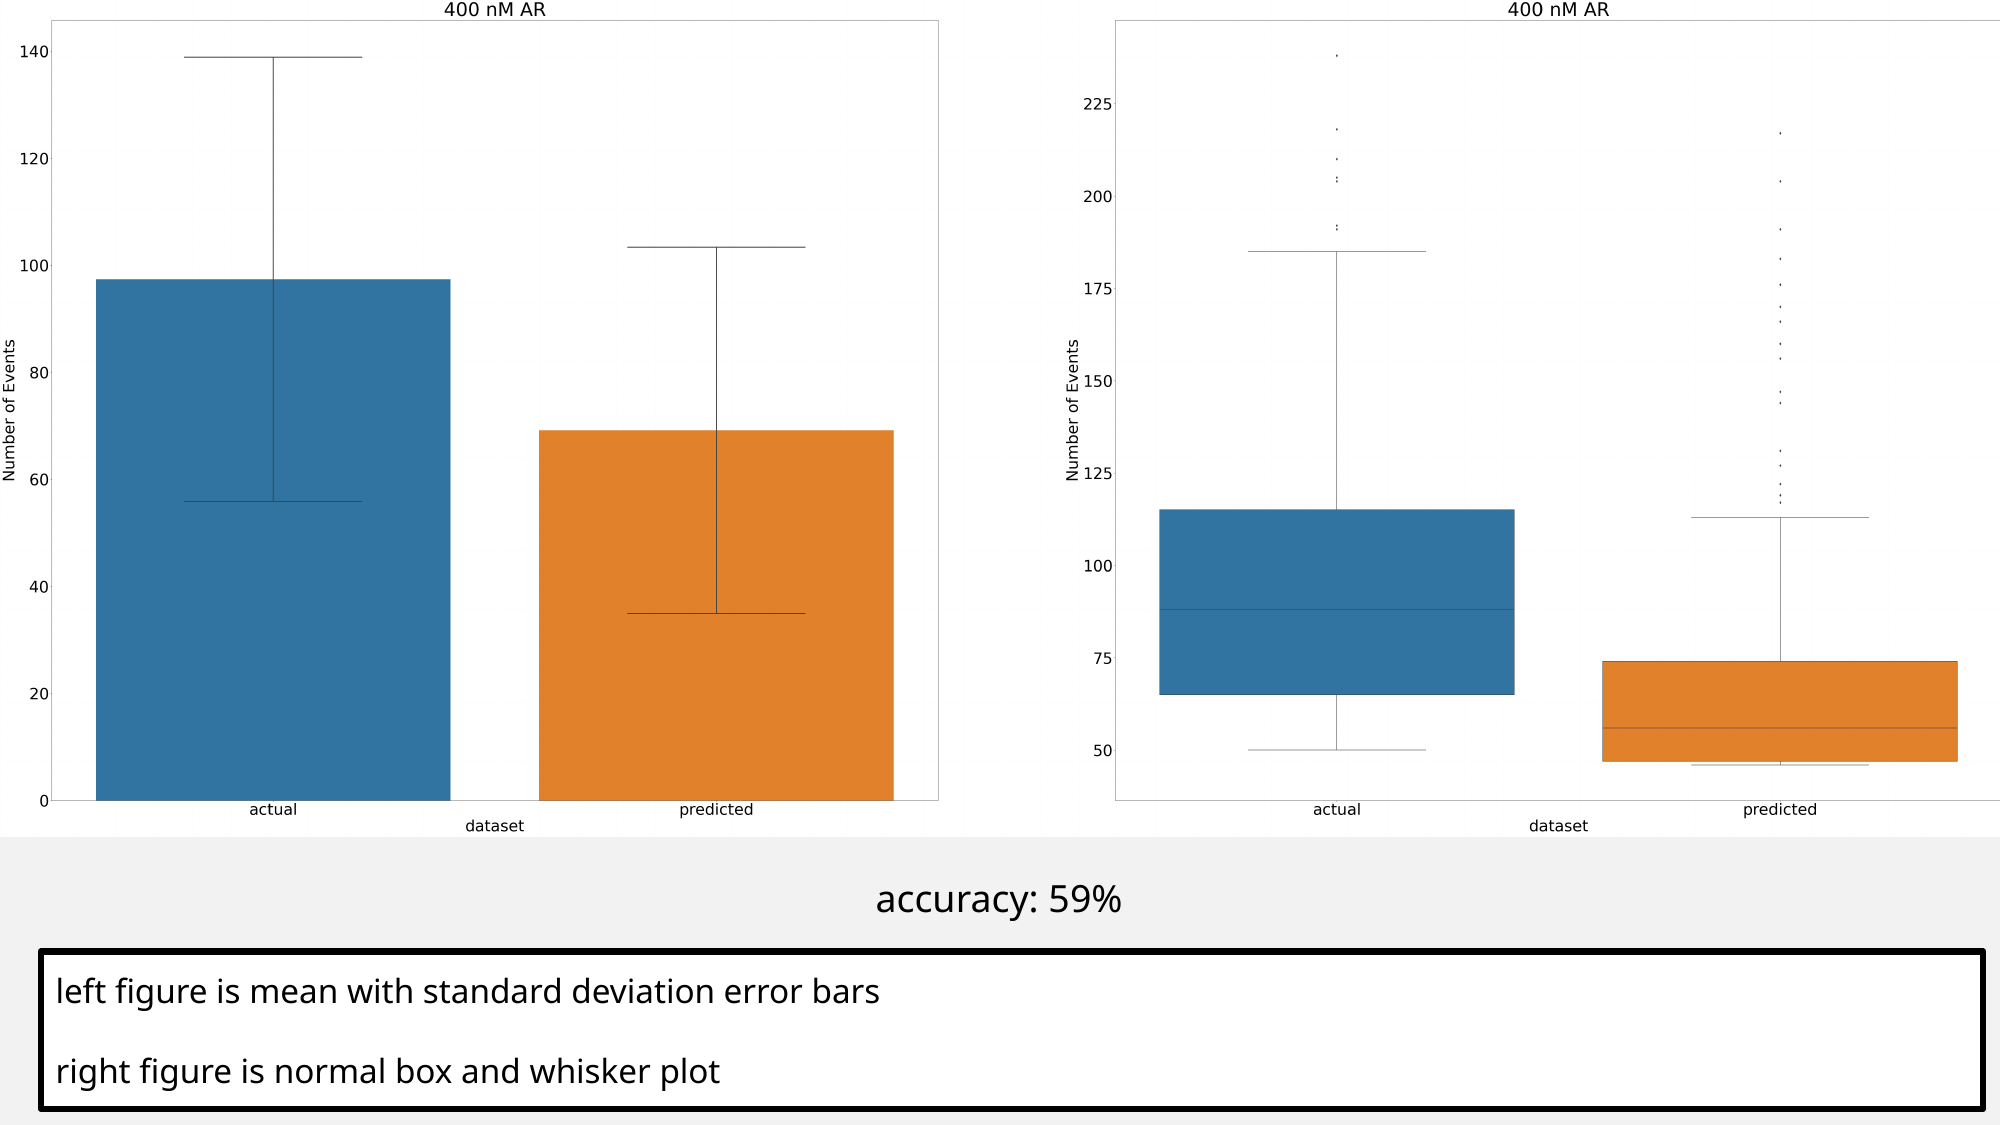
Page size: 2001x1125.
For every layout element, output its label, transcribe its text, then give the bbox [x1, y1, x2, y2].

text_box left figure is mean with standard deviation error bars right figure is normal box and whisker plot [40, 950, 1984, 1110]
text_box accuracy: 59% [860, 868, 1138, 928]
picture [0, 0, 2000, 837]
